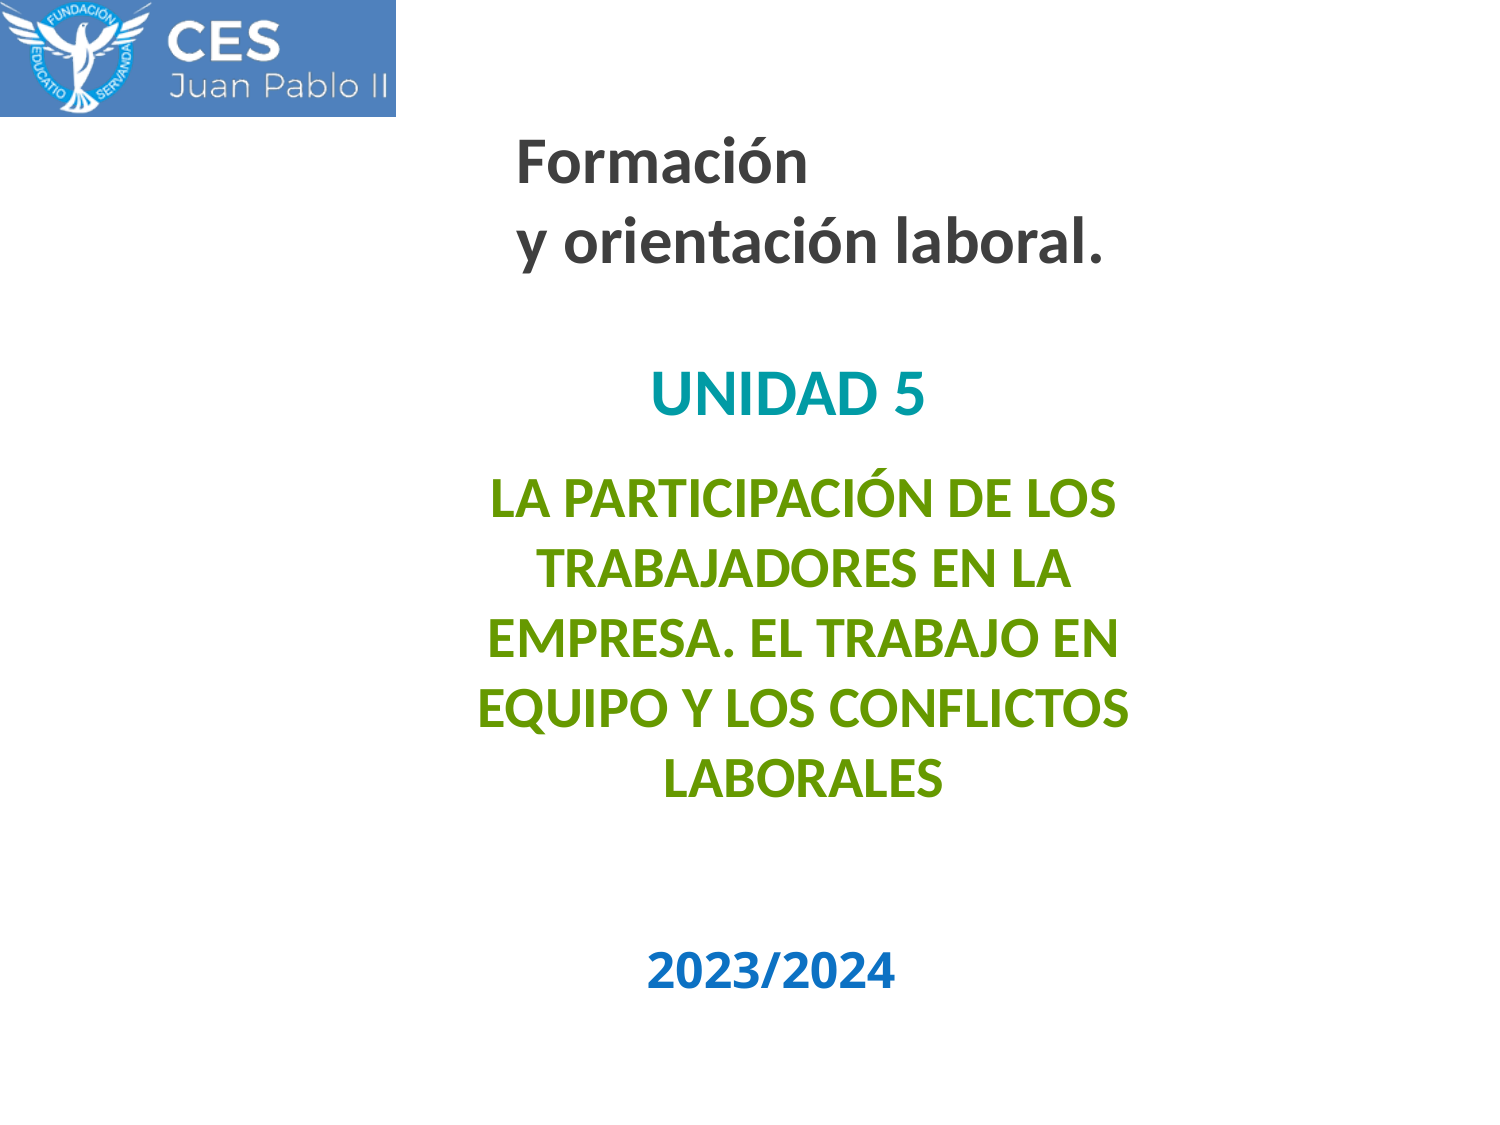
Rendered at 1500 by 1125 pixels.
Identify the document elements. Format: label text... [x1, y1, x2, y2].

title UNIDAD 5 [399, 330, 1179, 449]
picture [0, 0, 396, 118]
text_box 2023/2024 [395, 870, 1147, 1006]
subtitle LA PARTICIPACIÓN DE LOS TRABAJADORES EN LA EMPRESA. EL TRABAJO EN EQUIPO Y LOS CONFLICTOS LABORALES [419, 451, 1188, 865]
text_box Formación y orientación laboral. [501, 19, 1164, 284]
